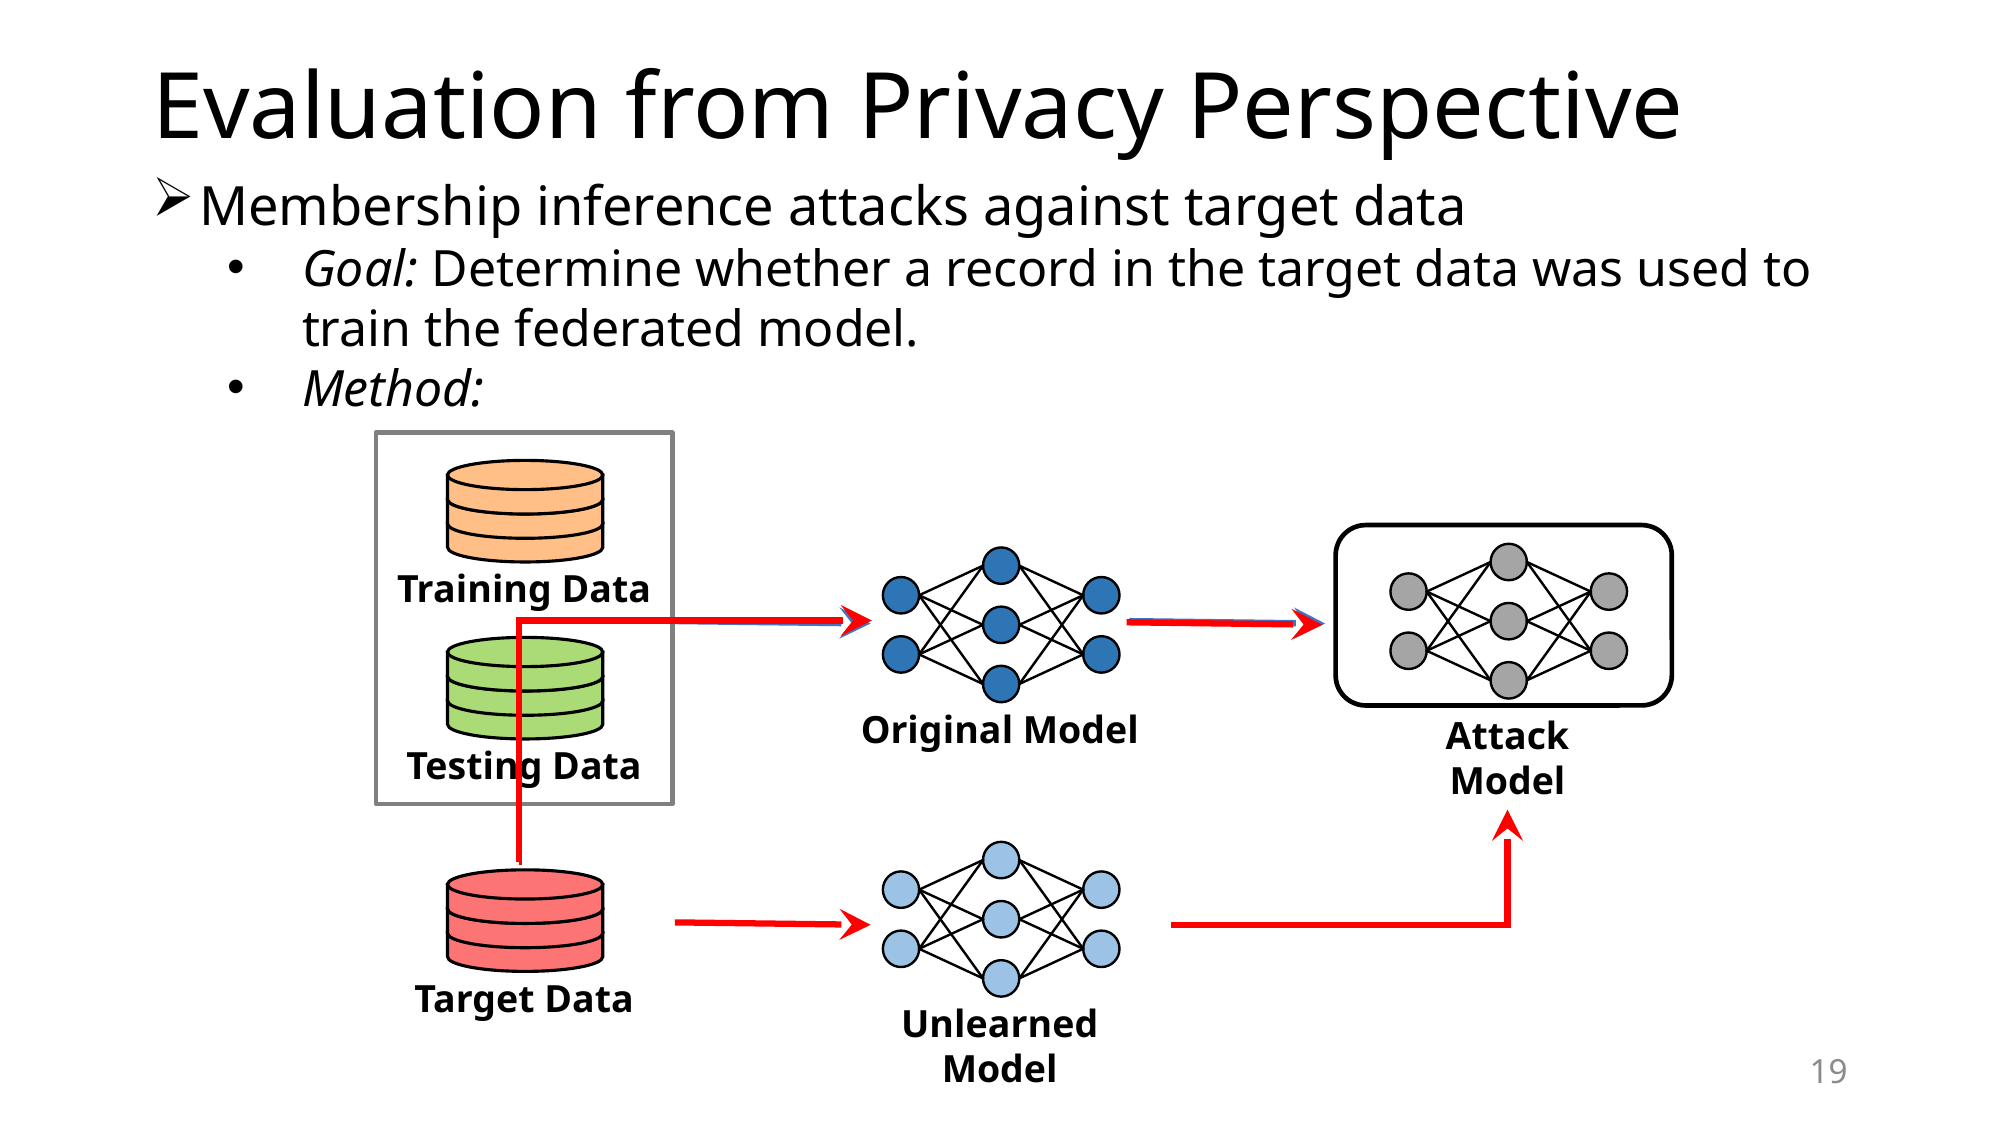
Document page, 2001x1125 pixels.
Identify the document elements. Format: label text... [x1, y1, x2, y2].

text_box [844, 541, 1156, 759]
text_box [1335, 524, 1672, 772]
text_box Evaluation from Privacy Perspective [137, 0, 1863, 218]
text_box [574, 564, 817, 918]
slide_number 19 [1412, 1042, 1863, 1103]
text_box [368, 865, 680, 1028]
text_box Membership inference attacks against target data Goal: Determine whether a record in the target data was used to train the federated model. Method: [137, 218, 1863, 424]
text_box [1171, 771, 1508, 925]
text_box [368, 432, 680, 804]
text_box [828, 836, 1172, 1054]
